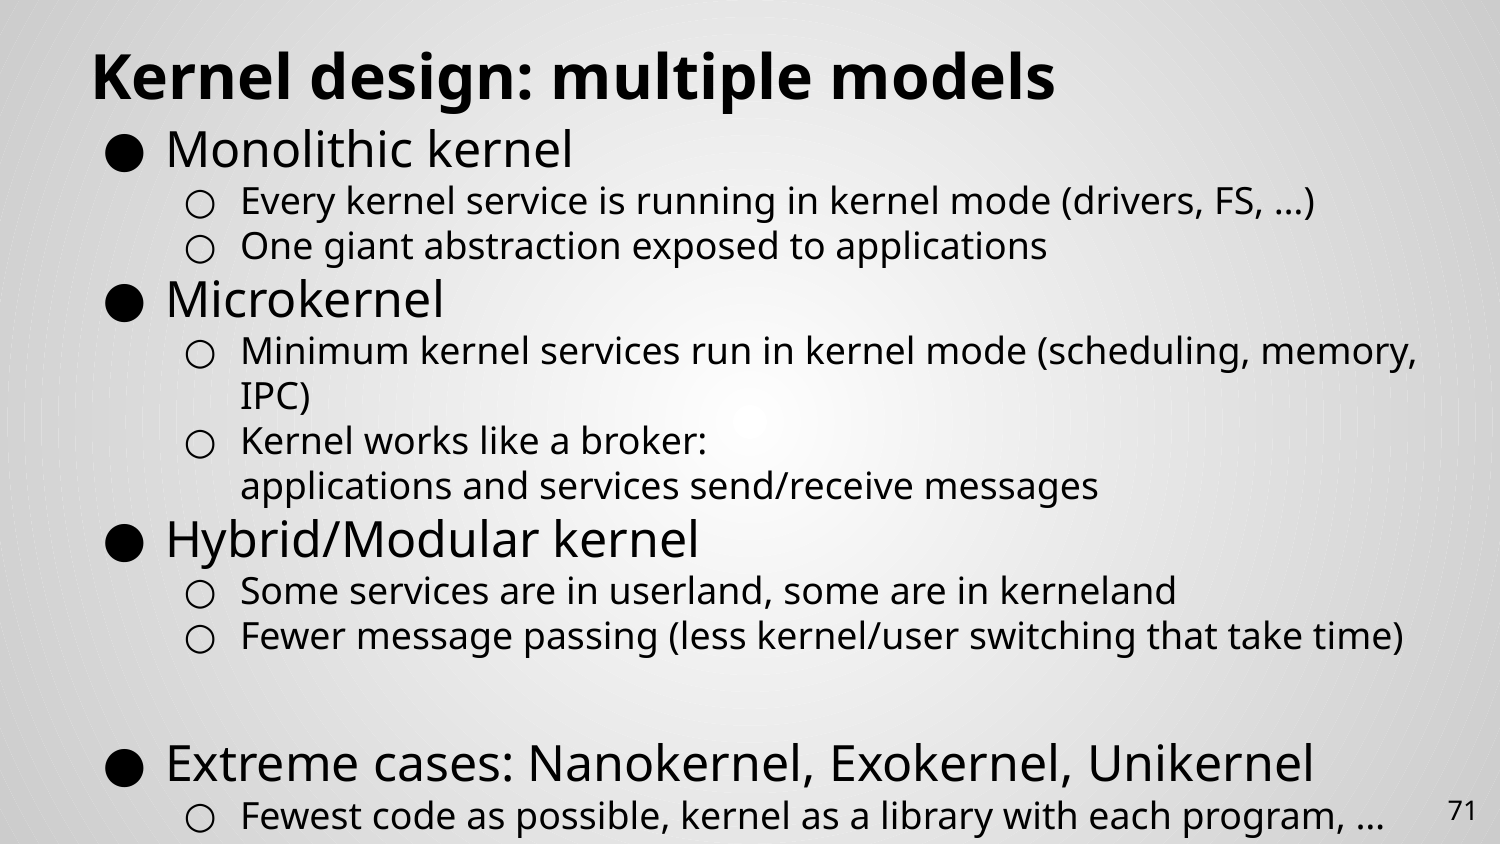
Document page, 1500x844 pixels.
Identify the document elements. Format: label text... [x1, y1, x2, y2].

list Monolithic kernel Every kernel service is running in kernel mode (drivers, FS, …) One giant abstraction exposed to applications Microkernel Minimum kernel services run in kernel mode (scheduling, memory, IPC) Kernel works like a broker: applications and services send/receive messages Hybrid/Modular kernel Some services are in userland, some are in kerneland Fewer message passing (less kernel/user switching that take time) Extreme cases: Nanokernel, Exokernel, Unikernel Fewest code as possible, kernel as a library with each program, … [75, 145, 1440, 808]
slide_number 71 [1403, 779, 1494, 844]
title Kernel design: multiple models [75, 33, 1425, 128]
